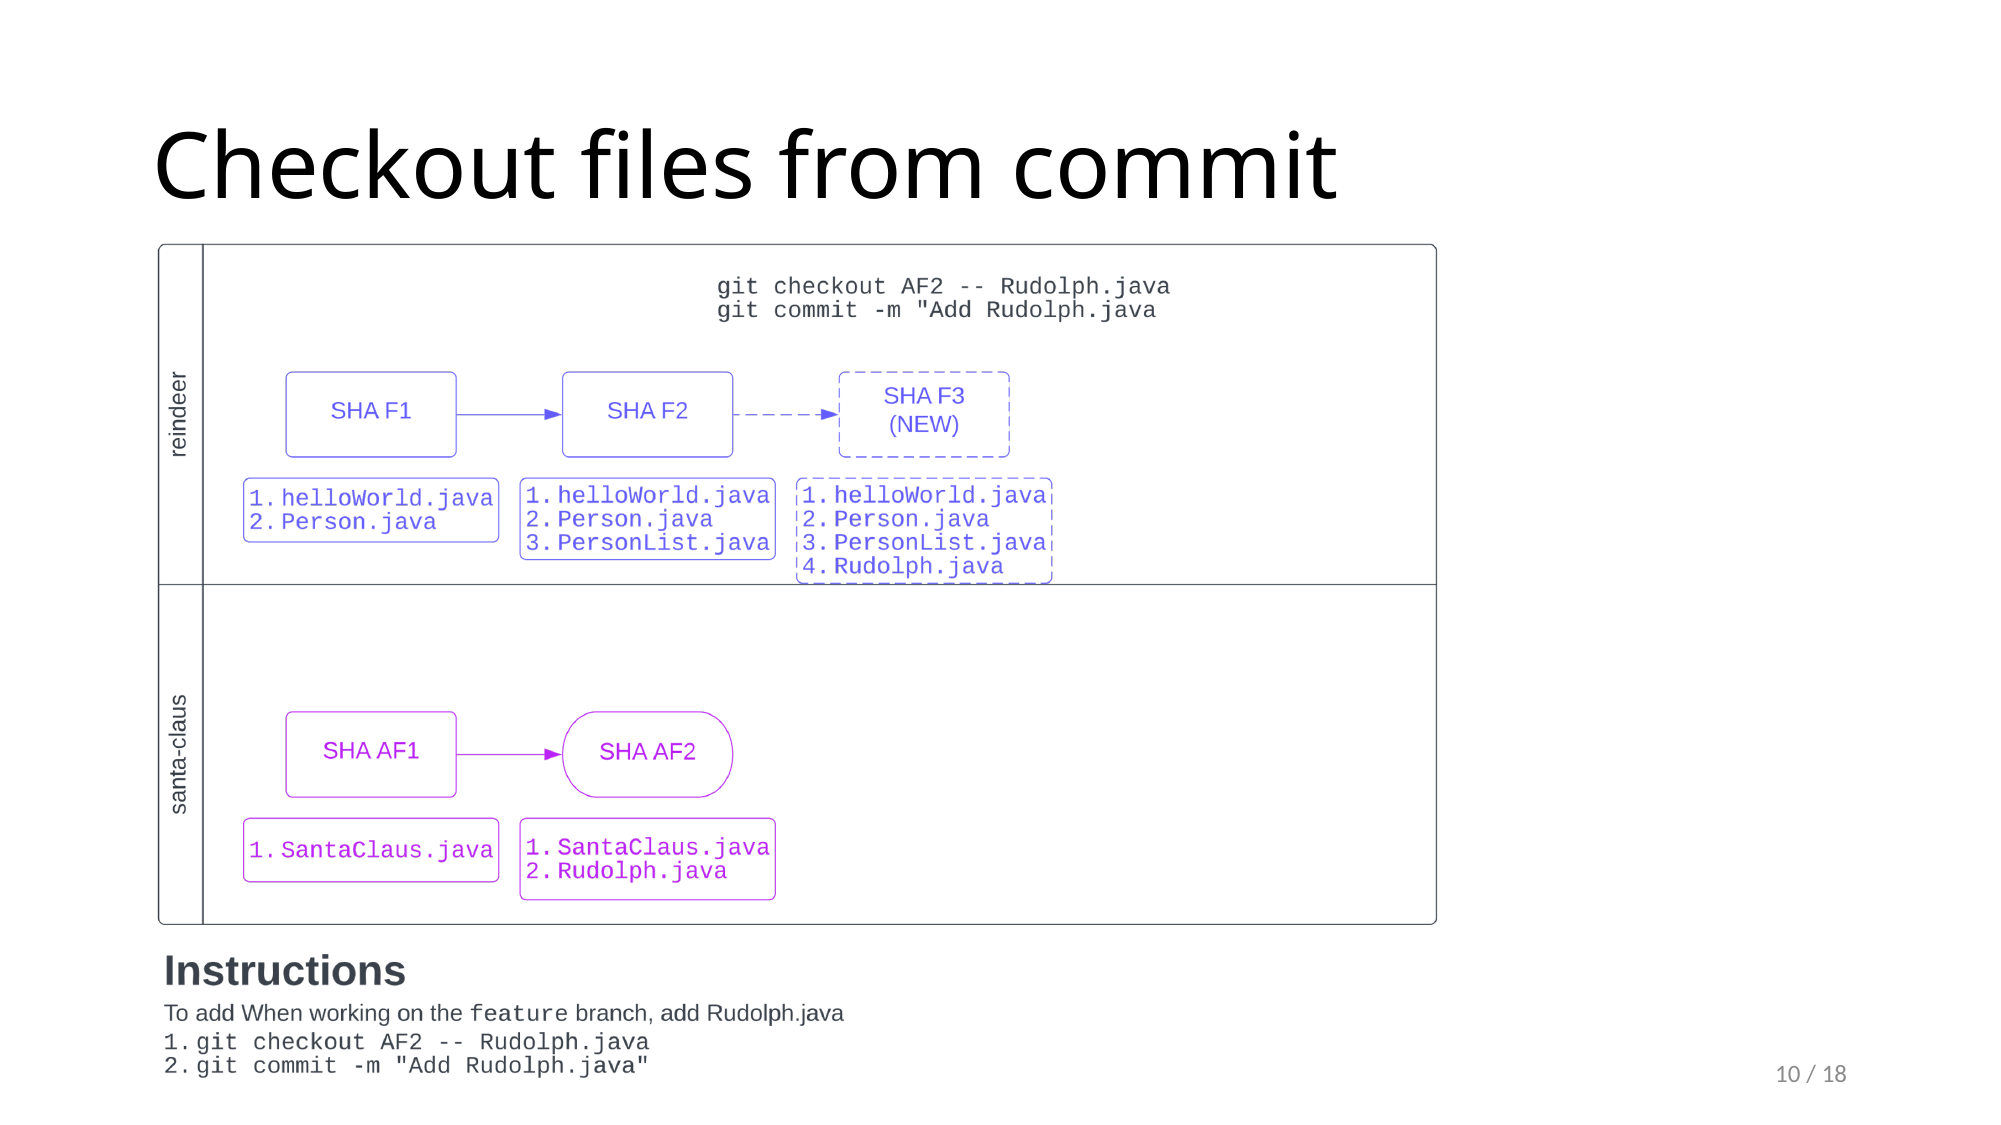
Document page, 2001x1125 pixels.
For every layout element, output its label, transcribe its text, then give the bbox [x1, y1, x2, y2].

slide_number 10 / 18 [1479, 1042, 1863, 1103]
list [137, 223, 1479, 1125]
title Checkout files from commit [137, 59, 1863, 278]
